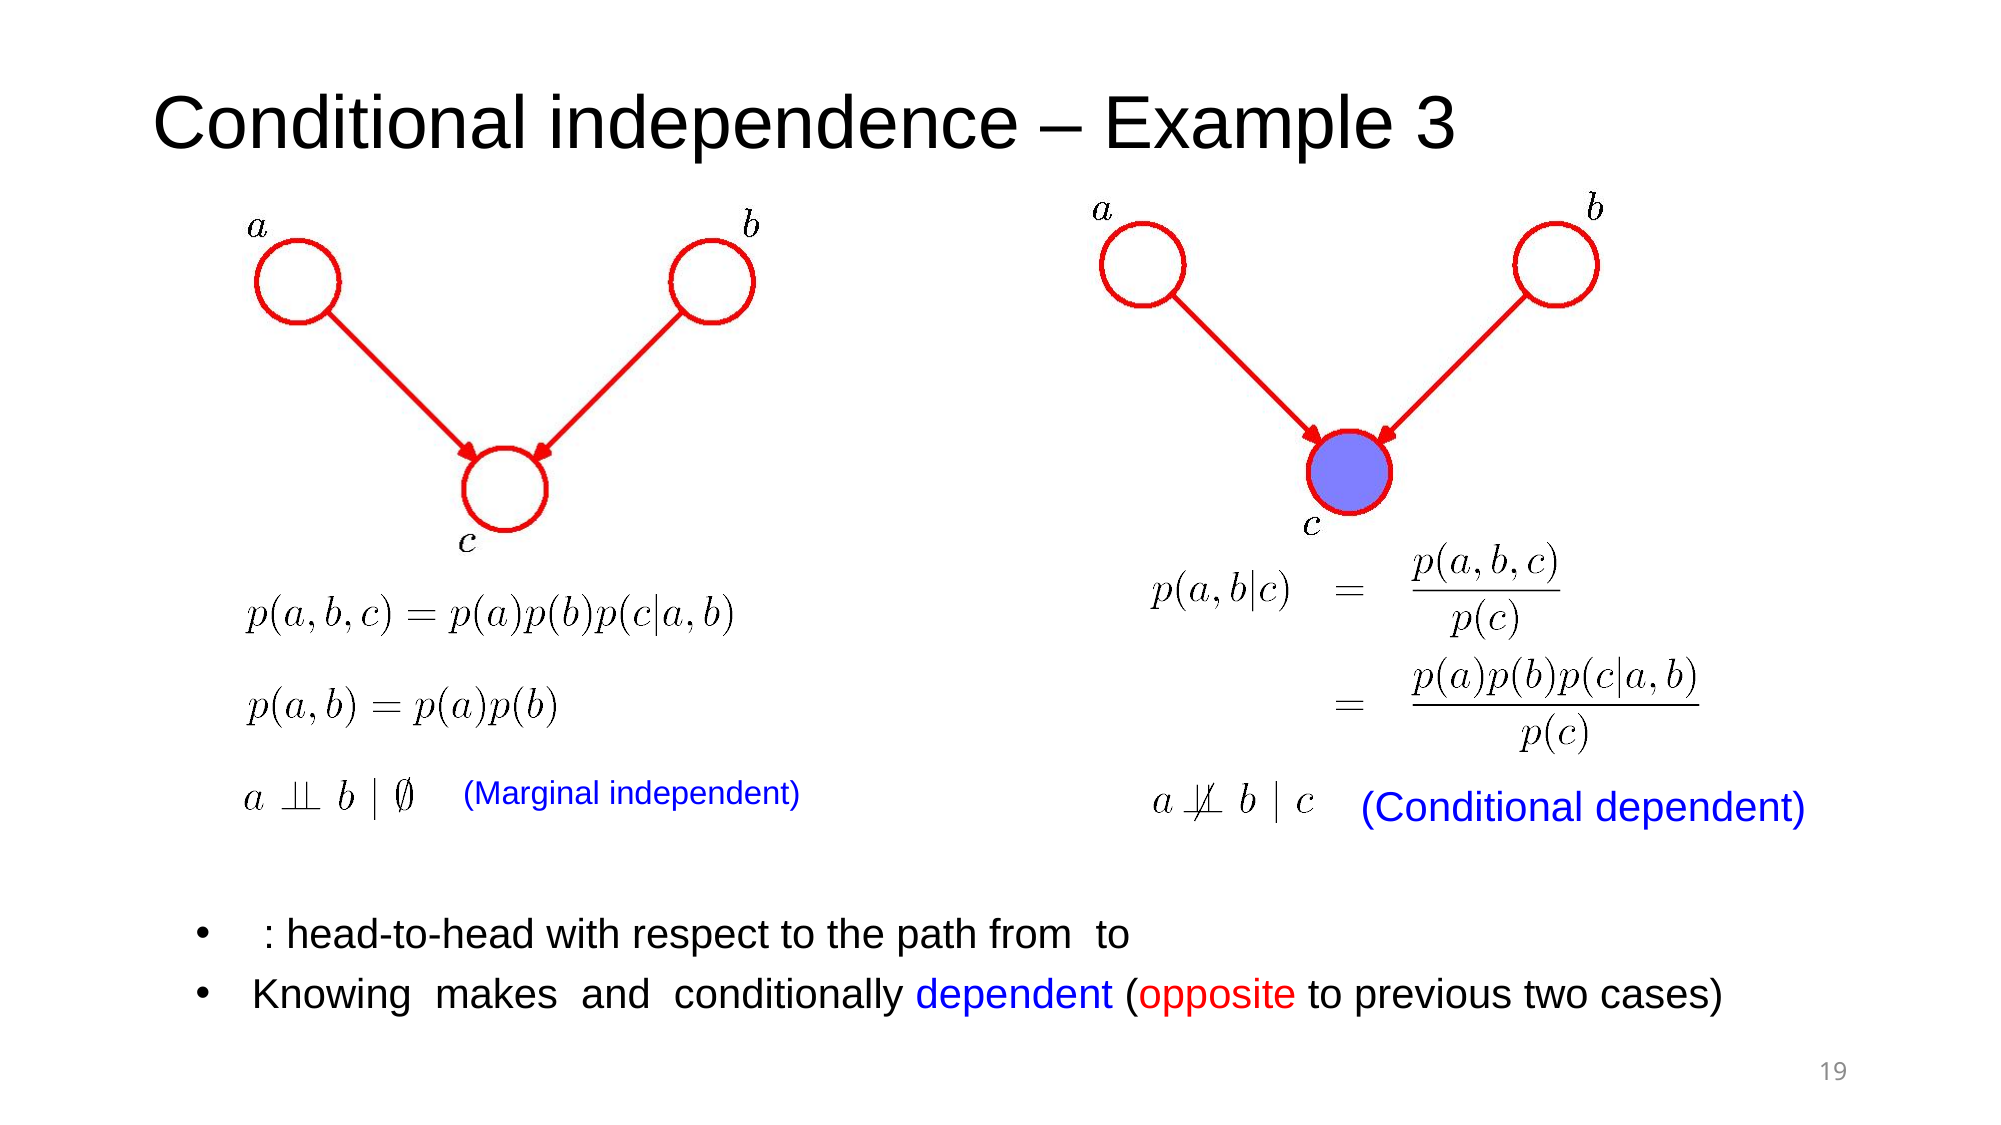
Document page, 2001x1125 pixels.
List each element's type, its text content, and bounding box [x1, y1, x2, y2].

picture [242, 776, 414, 823]
text_box (Conditional dependent) [1345, 761, 1863, 854]
list (Marginal independent) [448, 756, 905, 848]
slide_number 19 [1412, 1042, 1863, 1103]
picture [242, 205, 760, 556]
picture [1087, 188, 1700, 755]
title Conditional independence – Example 3 [137, 59, 1863, 189]
picture [242, 684, 559, 731]
picture [242, 592, 734, 639]
picture [1149, 779, 1317, 827]
